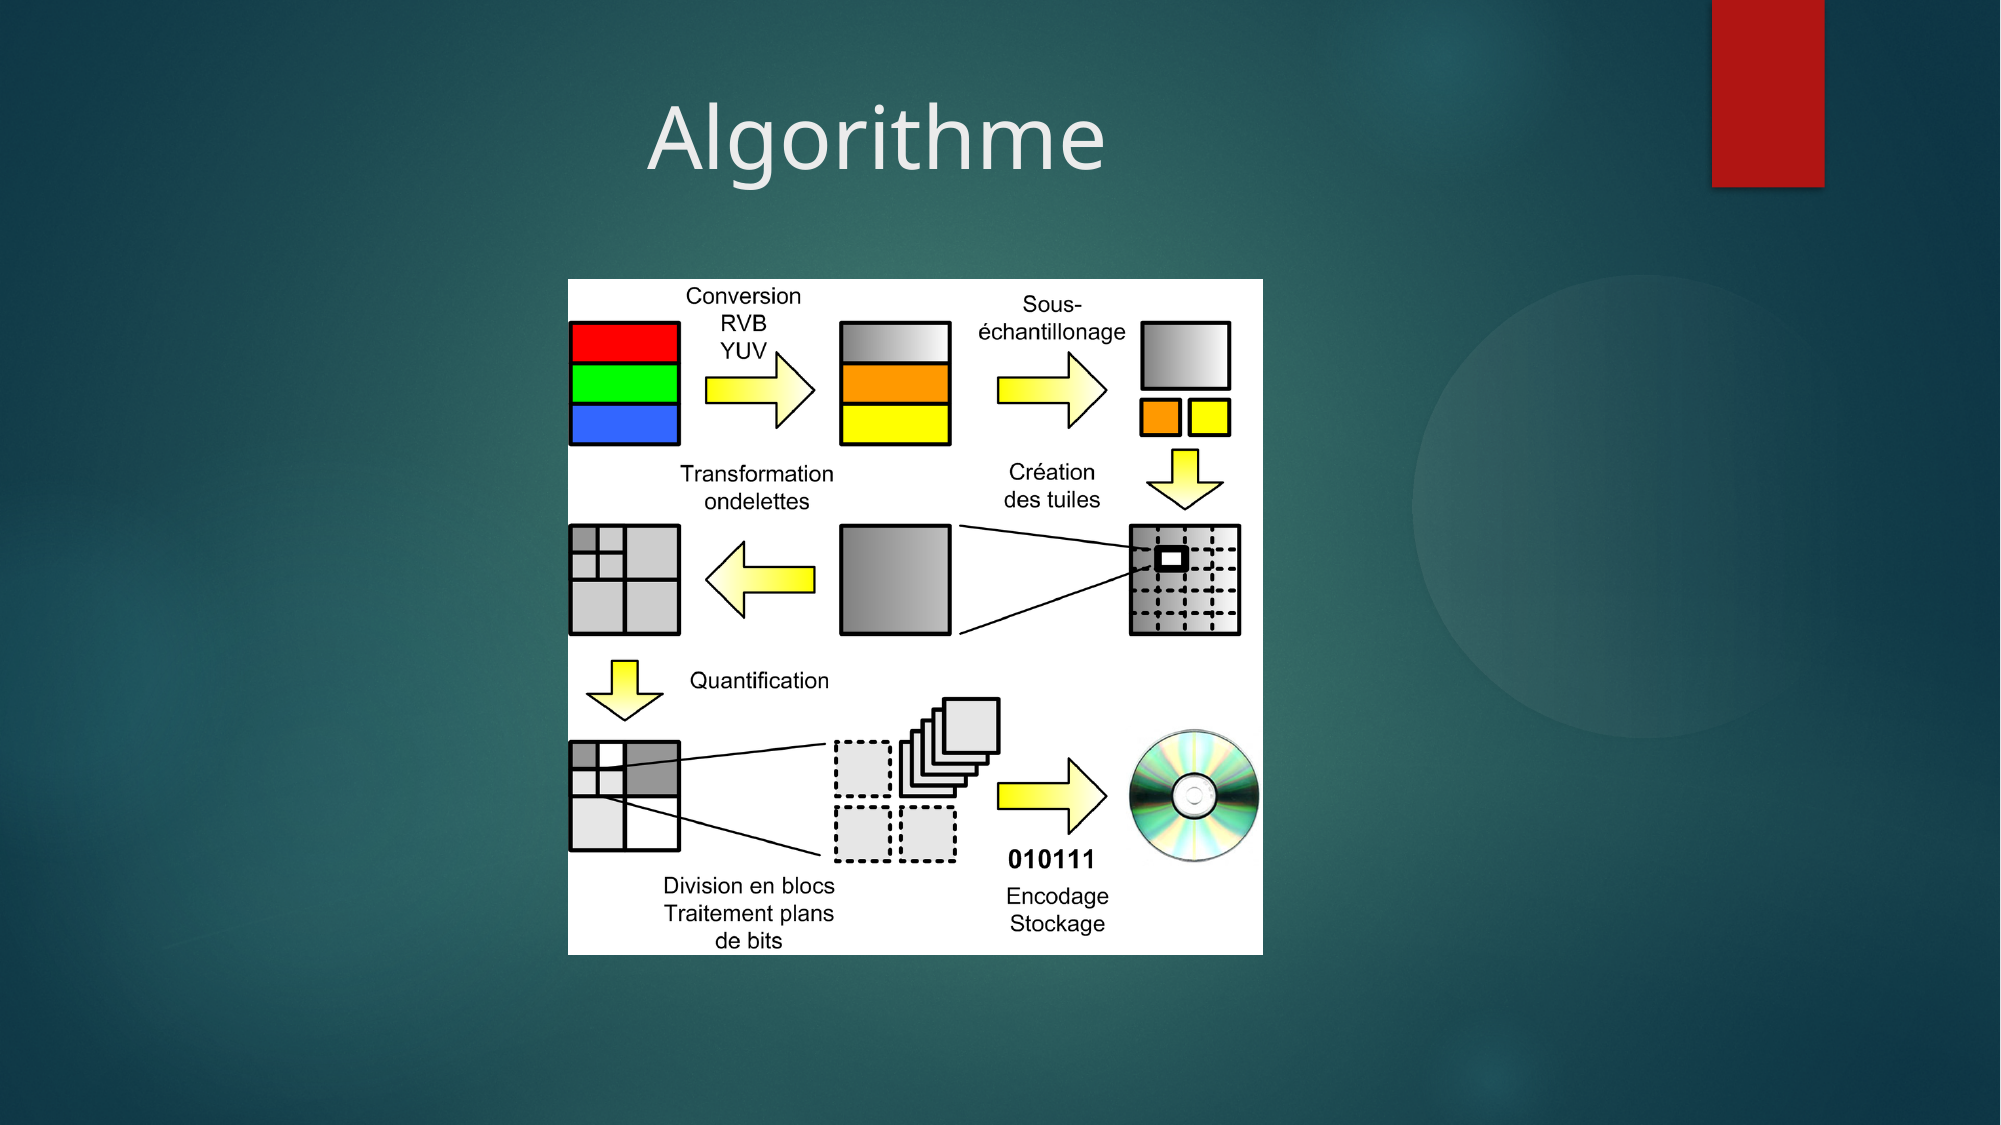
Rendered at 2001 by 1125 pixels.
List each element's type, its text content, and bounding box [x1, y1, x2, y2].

text_box Algorithme [106, 74, 1649, 304]
picture [0, 0, 2001, 1125]
